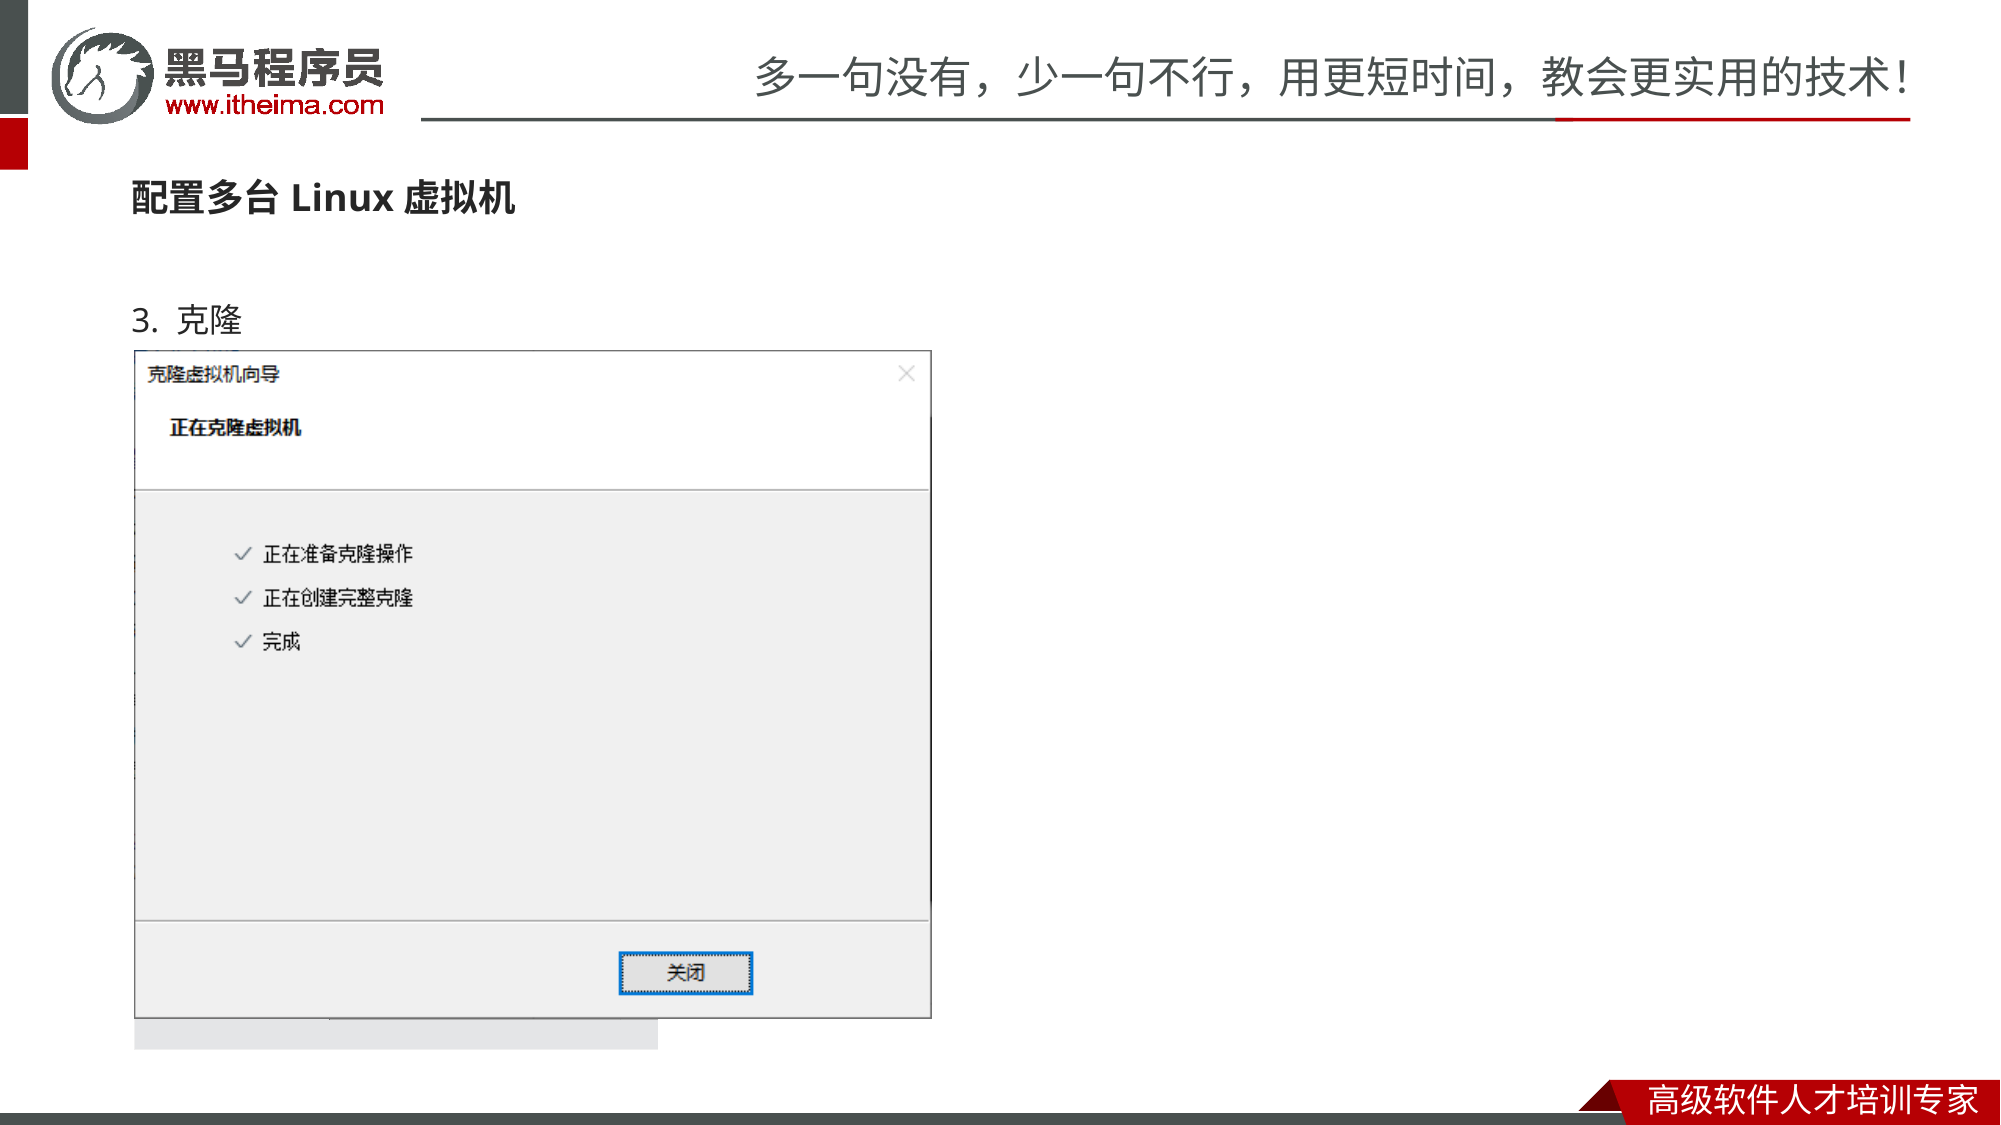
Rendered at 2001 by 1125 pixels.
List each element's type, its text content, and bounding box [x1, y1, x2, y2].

picture [50, 26, 384, 125]
list 配置多台Linux虚拟机 [116, 154, 1872, 239]
list 3. 克隆 [116, 271, 1872, 964]
picture [133, 350, 932, 1050]
